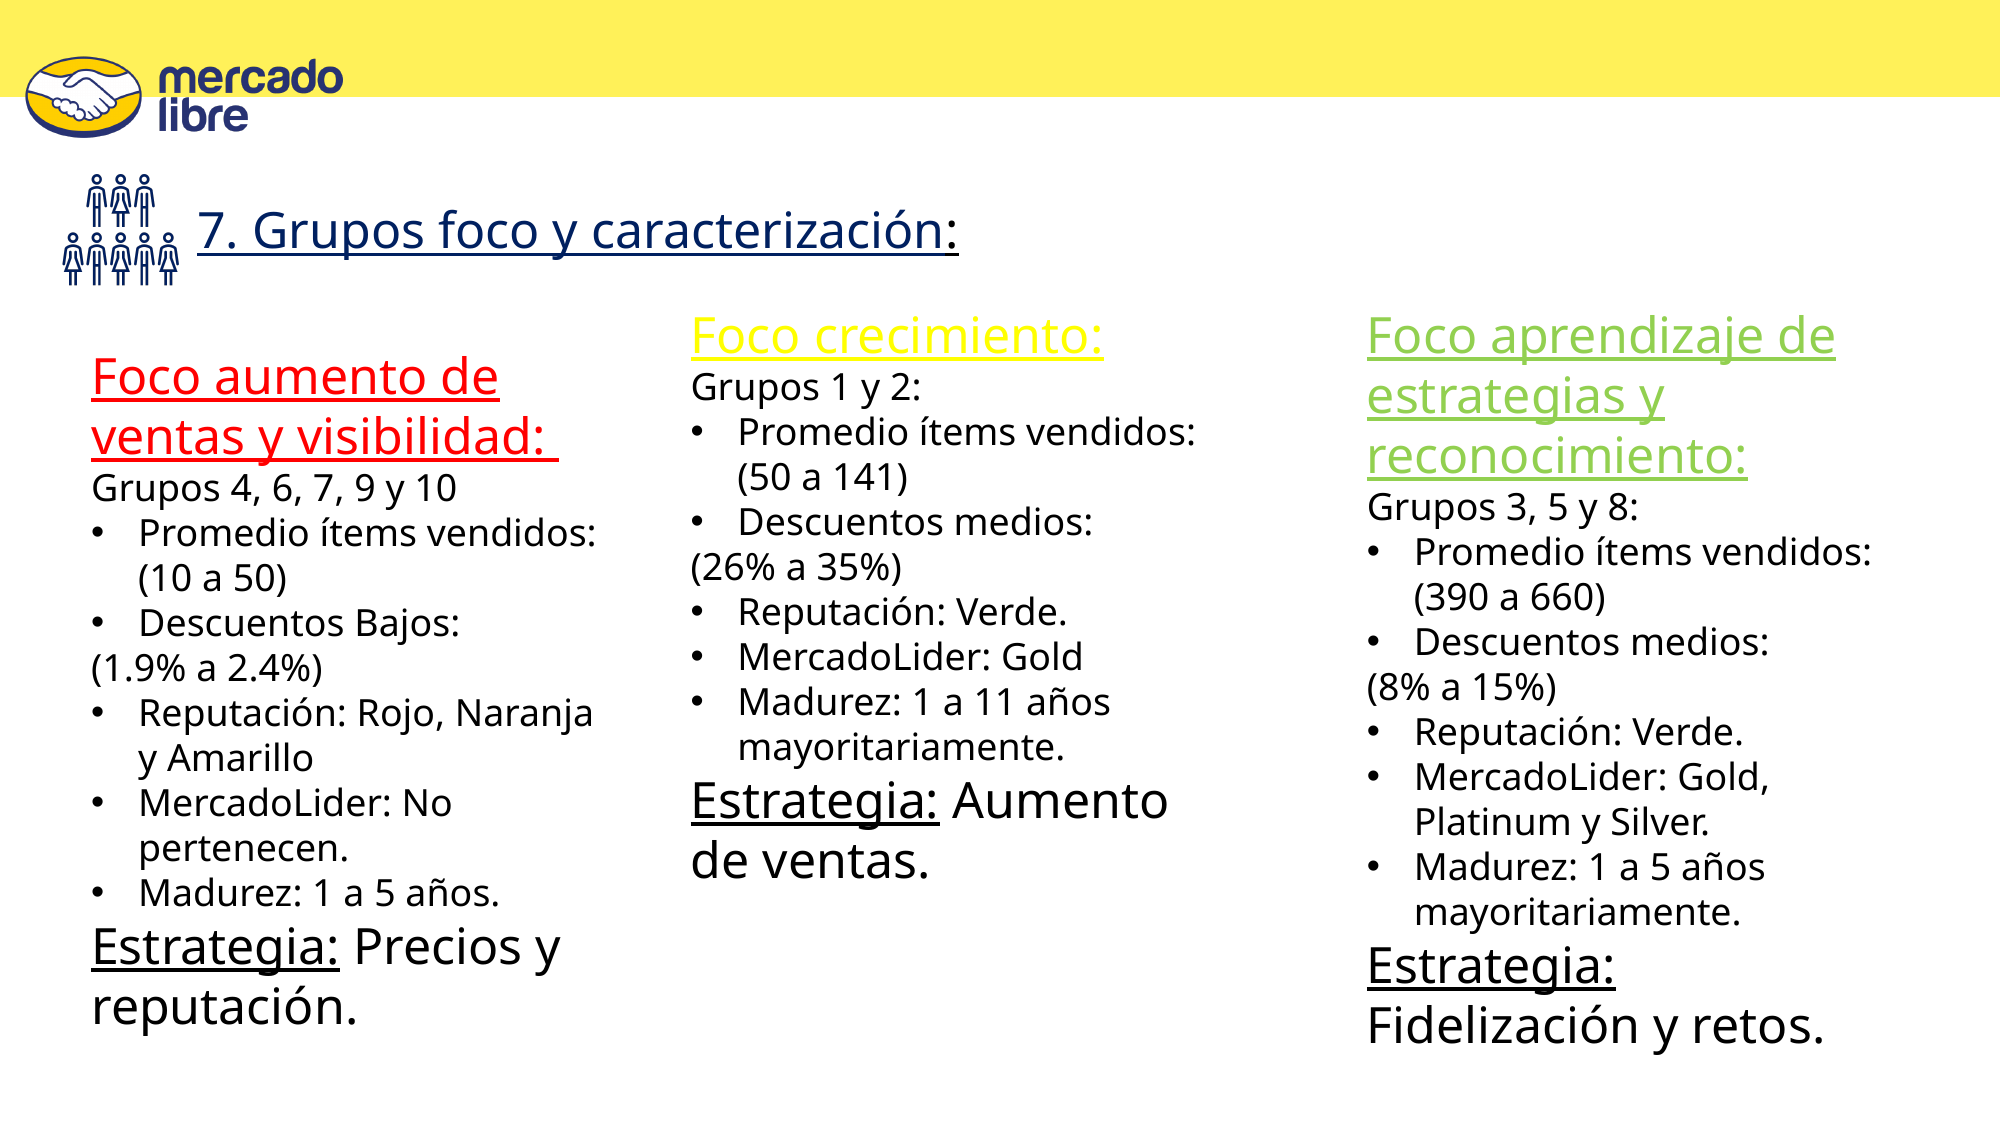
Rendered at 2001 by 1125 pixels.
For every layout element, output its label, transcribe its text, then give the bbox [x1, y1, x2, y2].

text_box Foco crecimiento: Grupos 1 y 2: Promedio ítems vendidos: (50 a 141) Descuentos medios: (26% a 35%) Reputación: Verde. MercadoLider: Gold Madurez: 1 a 11 años mayoritariamente. Estrategia: Aumento de ventas. [675, 295, 1223, 896]
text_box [57, 166, 973, 293]
text_box Foco aprendizaje de estrategias y reconocimiento: Grupos 3, 5 y 8: Promedio ítems vendidos: (390 a 660) Descuentos medios: (8% a 15%) Reputación: Verde. MercadoLider: Gold, Platinum y Silver. Madurez: 1 a 5 años mayoritariamente. Estrategia: Fidelización y retos. [1352, 295, 1900, 1061]
picture [0, 0, 2000, 146]
text_box Foco aumento de ventas y visibilidad: Grupos 4, 6, 7, 9 y 10 Promedio ítems vendidos: (10 a 50) Descuentos Bajos: (1.9% a 2.4%) Reputación: Rojo, Naranja y Amarillo MercadoLider: No pertenecen. Madurez: 1 a 5 años. Estrategia: Precios y reputación. [76, 336, 624, 1042]
